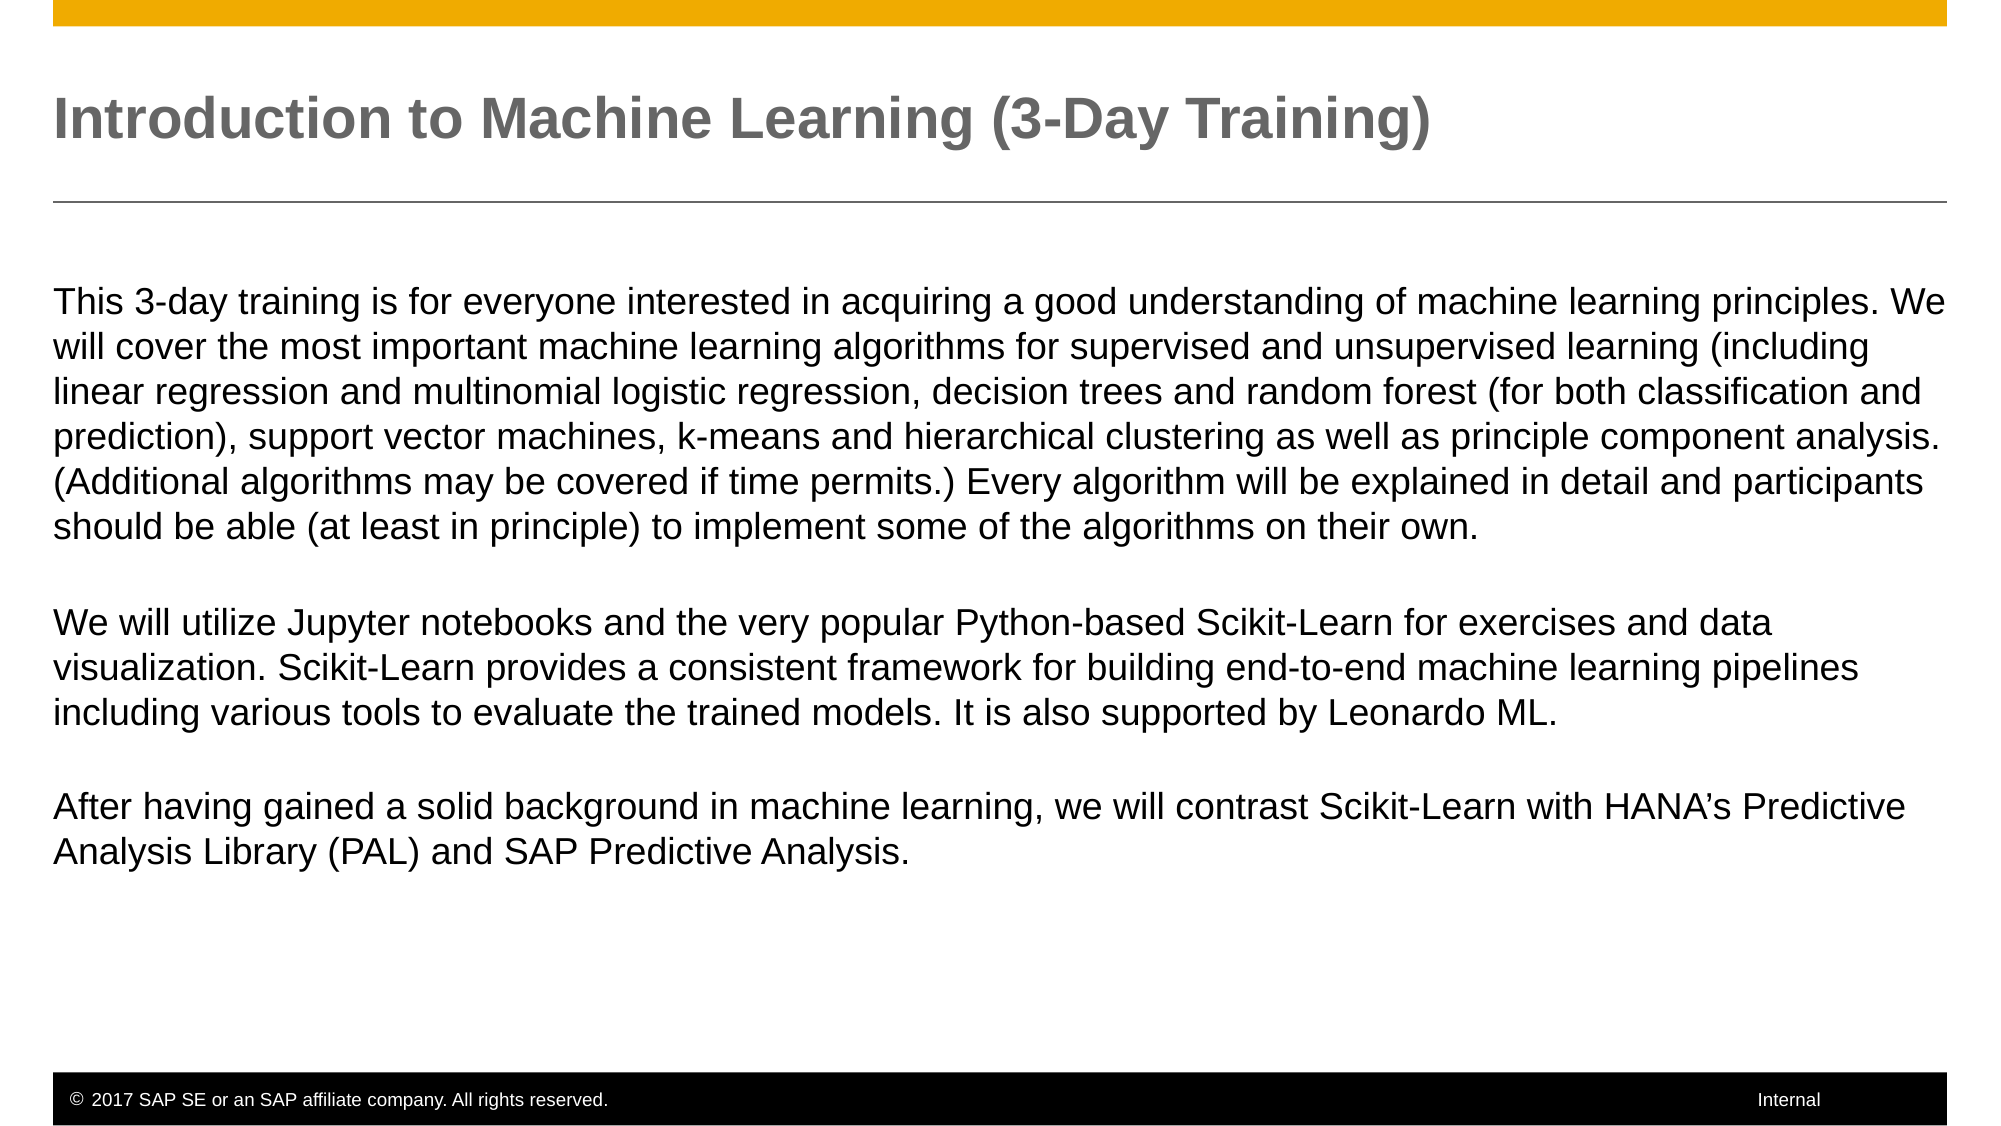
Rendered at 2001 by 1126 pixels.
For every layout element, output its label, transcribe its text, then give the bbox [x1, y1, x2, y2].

list This 3-day training is for everyone interested in acquiring a good understanding of machine learning principles. We will cover the most important machine learning algorithms for supervised and unsupervised learning (including linear regression and multinomial logistic regression, decision trees and random forest (for both classification and prediction), support vector machines, k-means and hierarchical clustering as well as principle component analysis. (Additional algorithms may be covered if time permits.) Every algorithm will be explained in detail and participants should be able (at least in principle) to implement some of the algorithms on their own. We will utilize Jupyter notebooks and the very popular Python-based Scikit-Learn for exercises and data visualization. Scikit-Learn provides a consistent framework for building end-to-end machine learning pipelines including various tools to evaluate the trained models. It is also supported by Leonardo ML. After having gained a solid background in machine learning, we will contrast Scikit-Learn with HANA’s Predictive Analysis Library (PAL) and SAP Predictive Analysis. [53, 277, 1947, 998]
title Introduction to Machine Learning (3-Day Training) [53, 53, 1947, 178]
